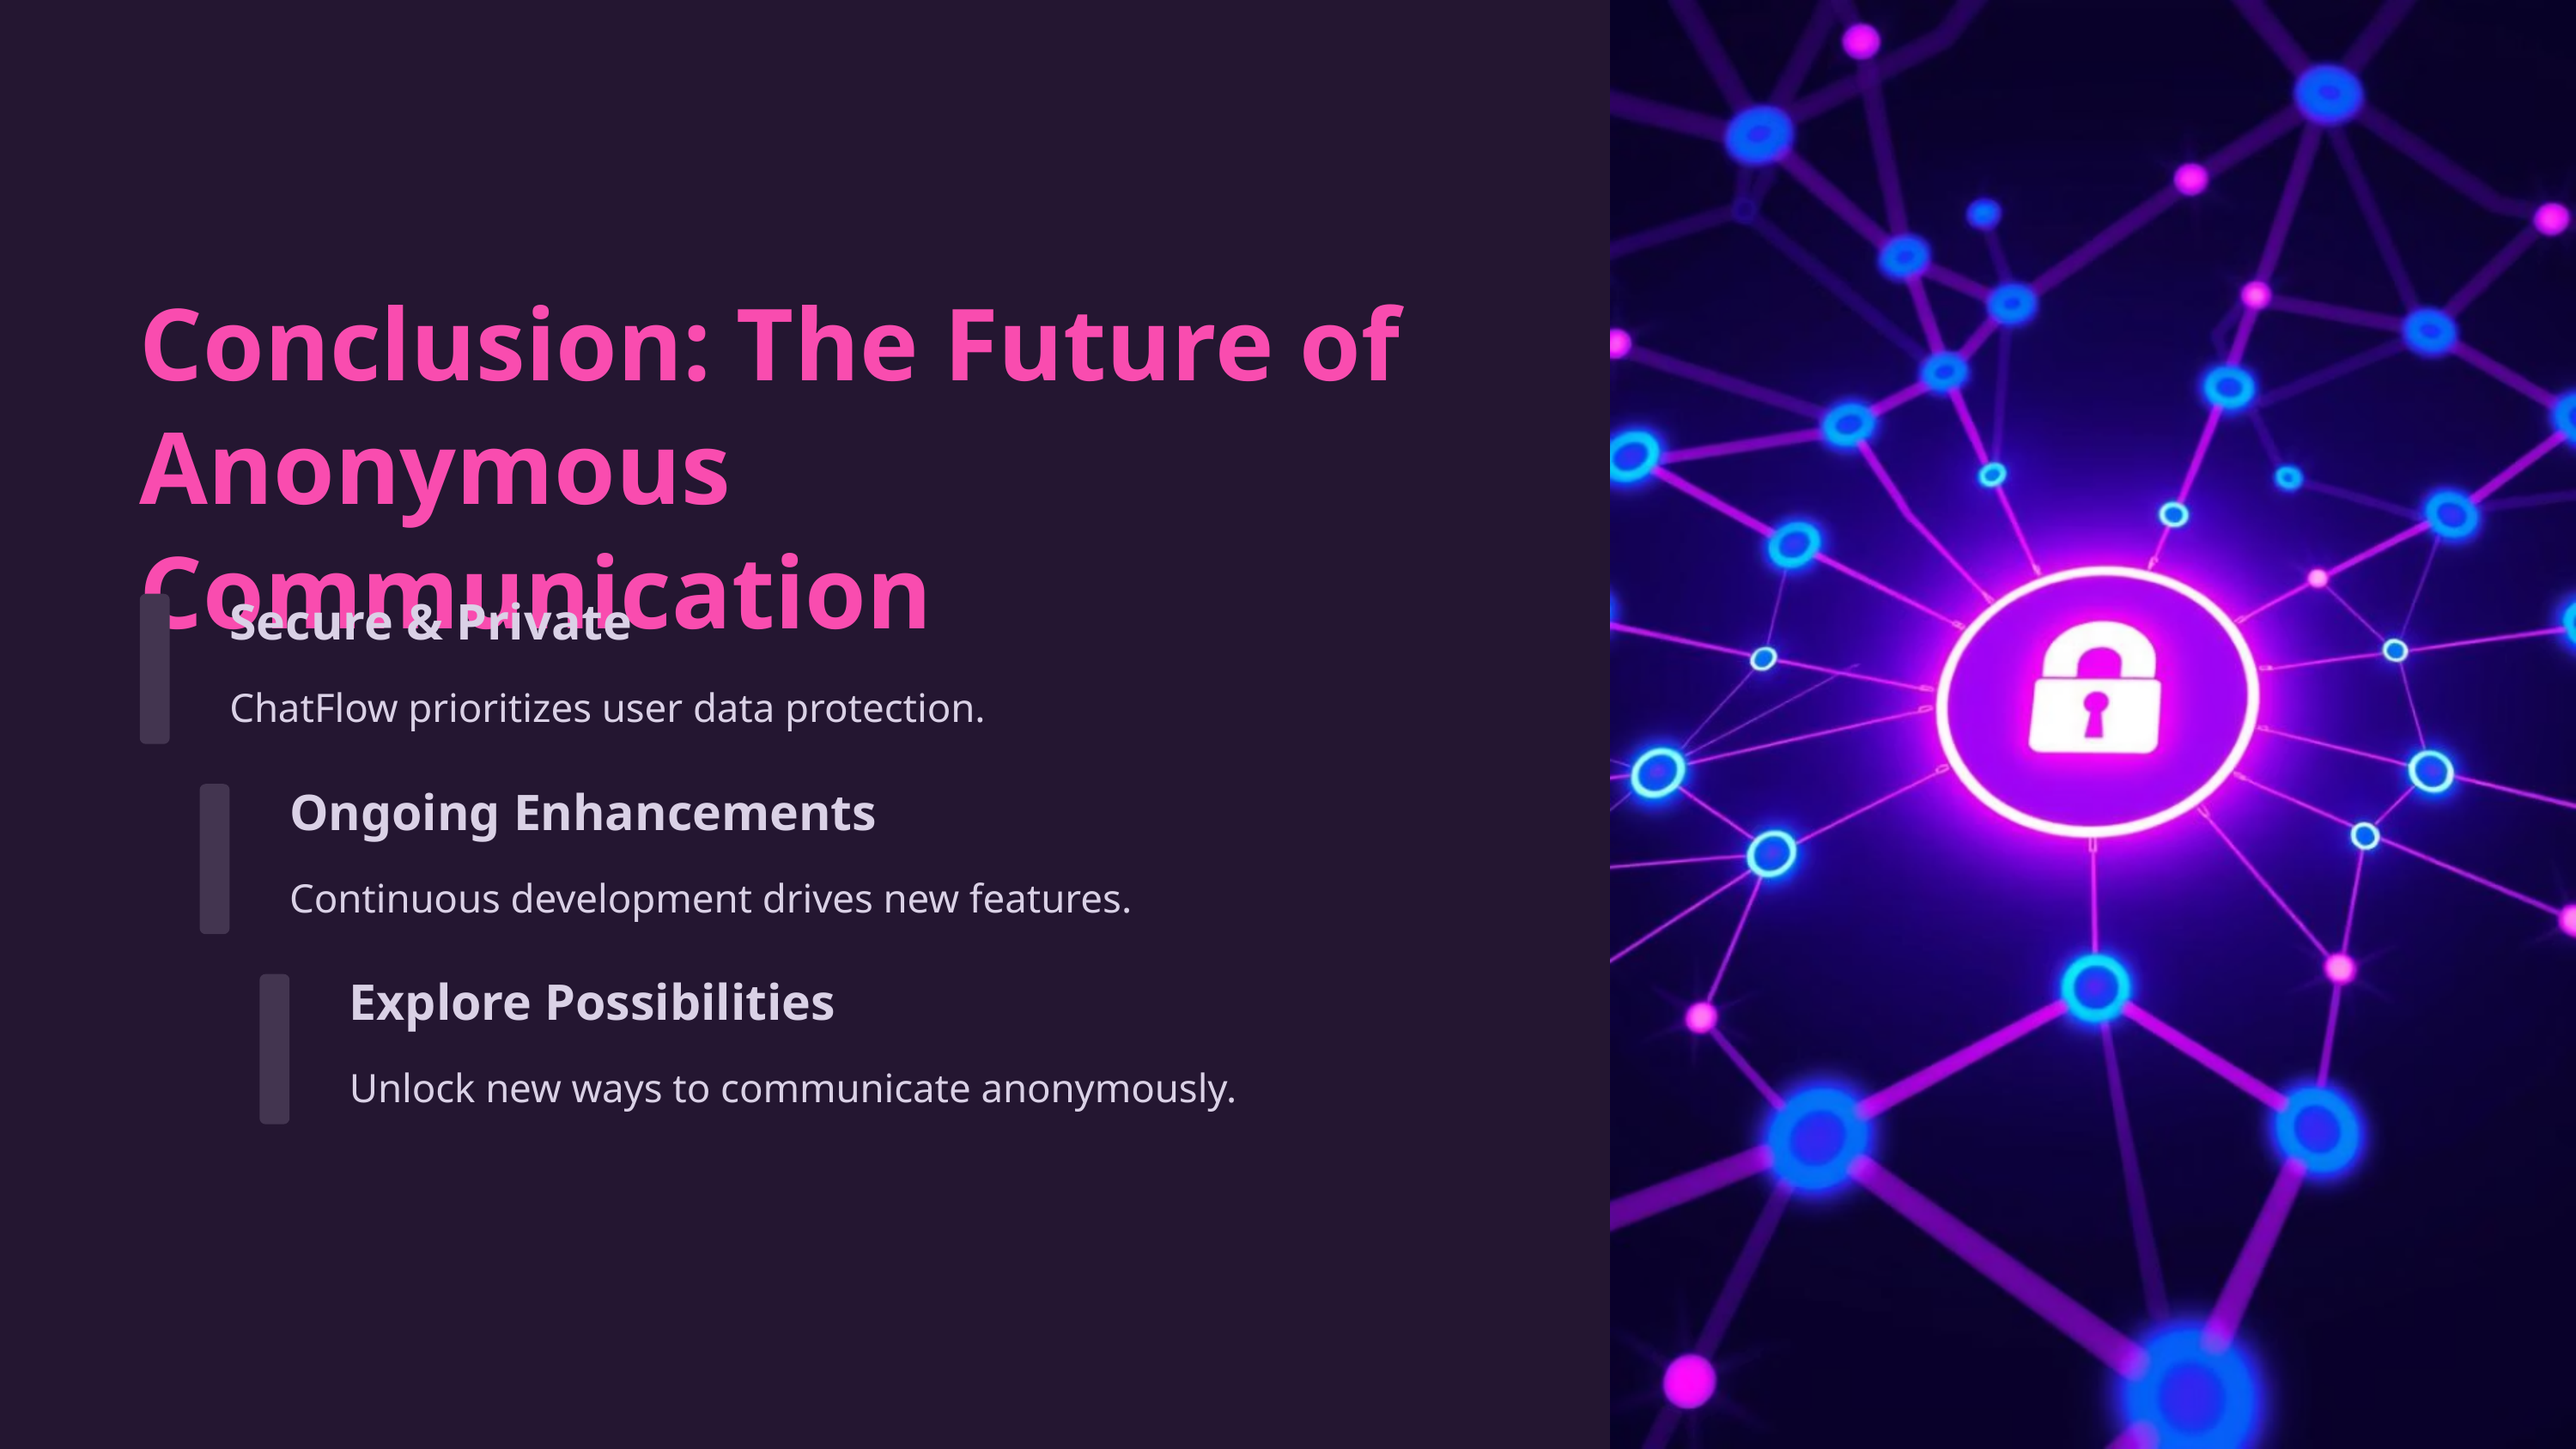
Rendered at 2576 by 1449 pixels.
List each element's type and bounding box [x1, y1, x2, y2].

text_box [258, 973, 290, 1125]
text_box [139, 593, 170, 744]
text_box [199, 783, 230, 935]
text_box [0, 0, 2576, 1449]
